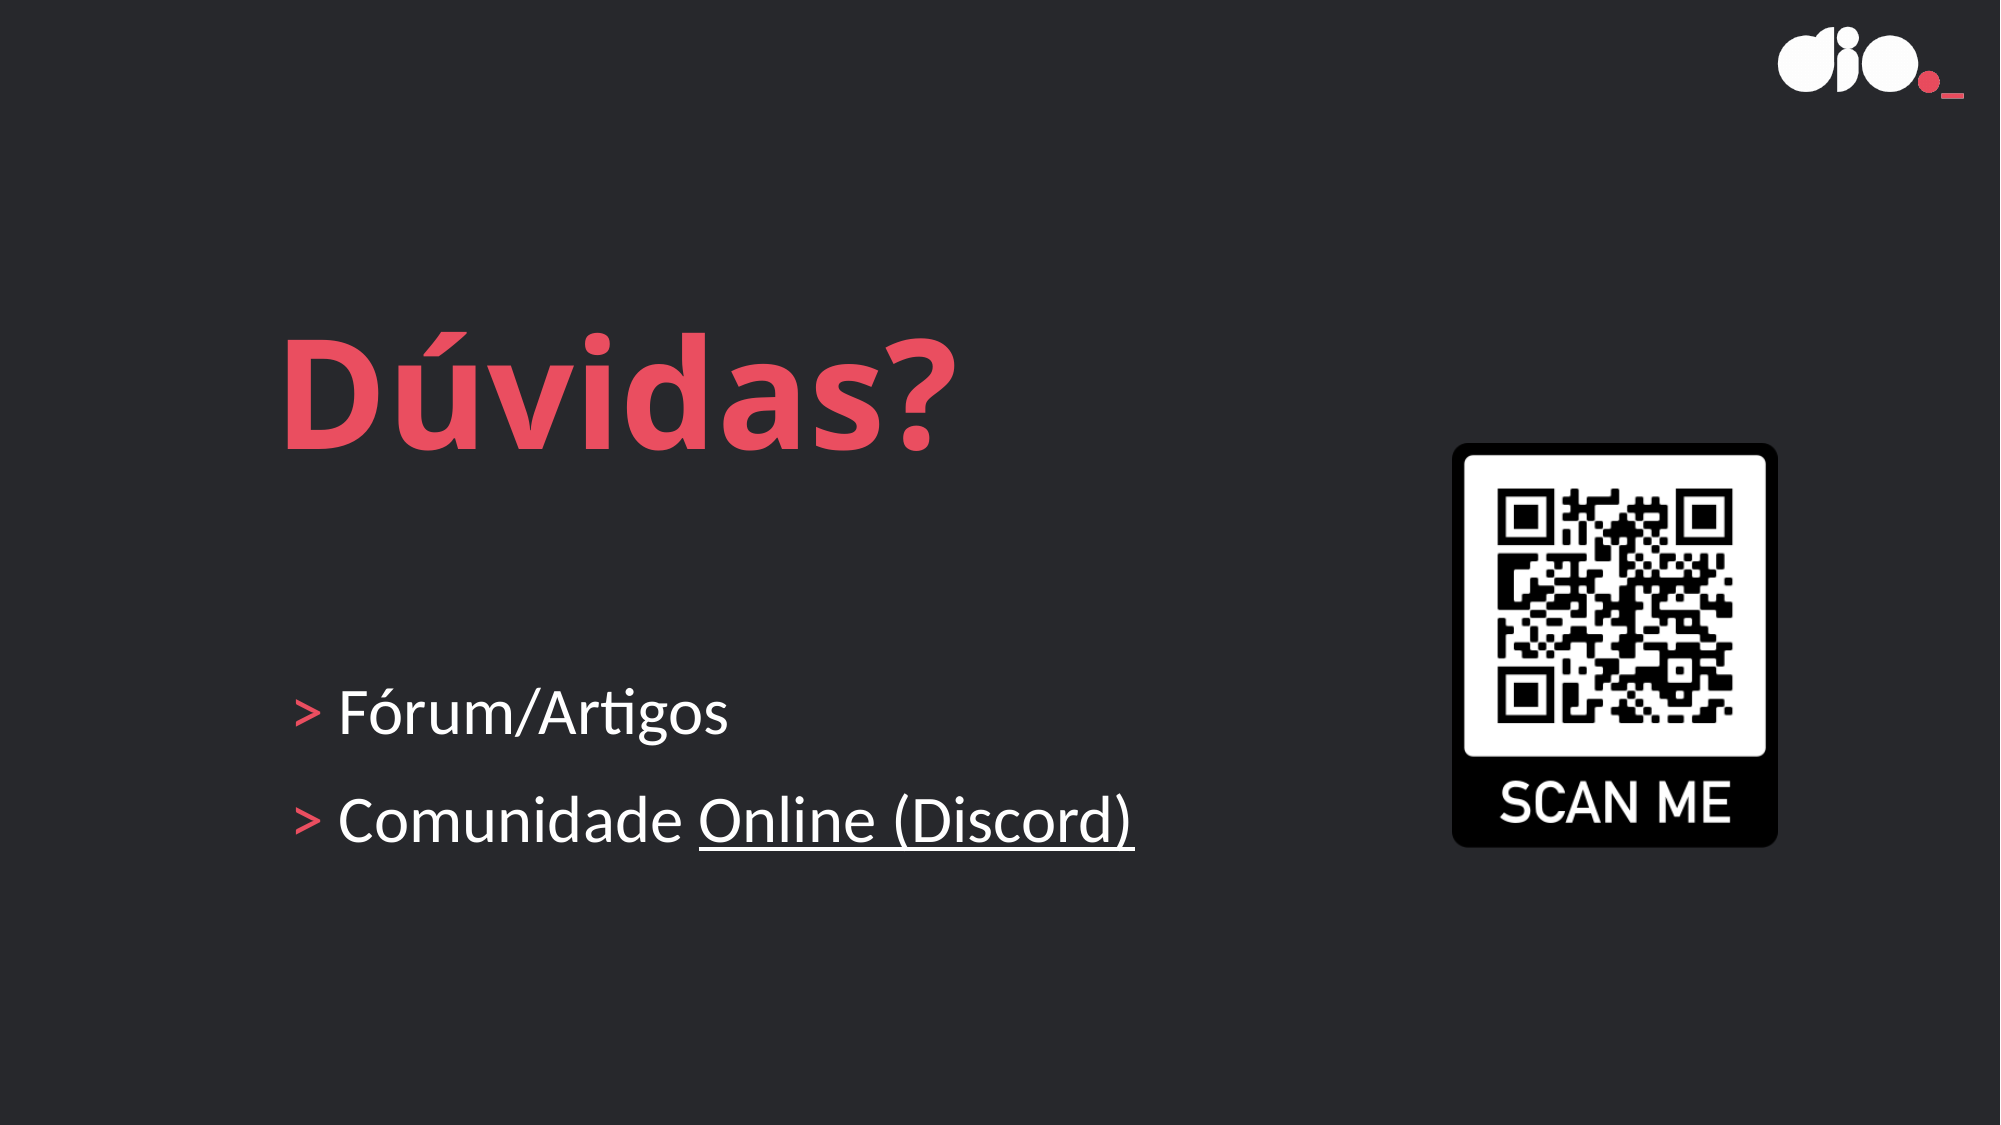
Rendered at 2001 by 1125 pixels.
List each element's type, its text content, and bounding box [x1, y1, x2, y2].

picture [1777, 25, 1965, 99]
text_box > Fórum/Artigos > Comunidade Online (Discord) [254, 647, 1226, 848]
picture [1452, 443, 1778, 848]
text_box Dúvidas? [254, 288, 1693, 488]
